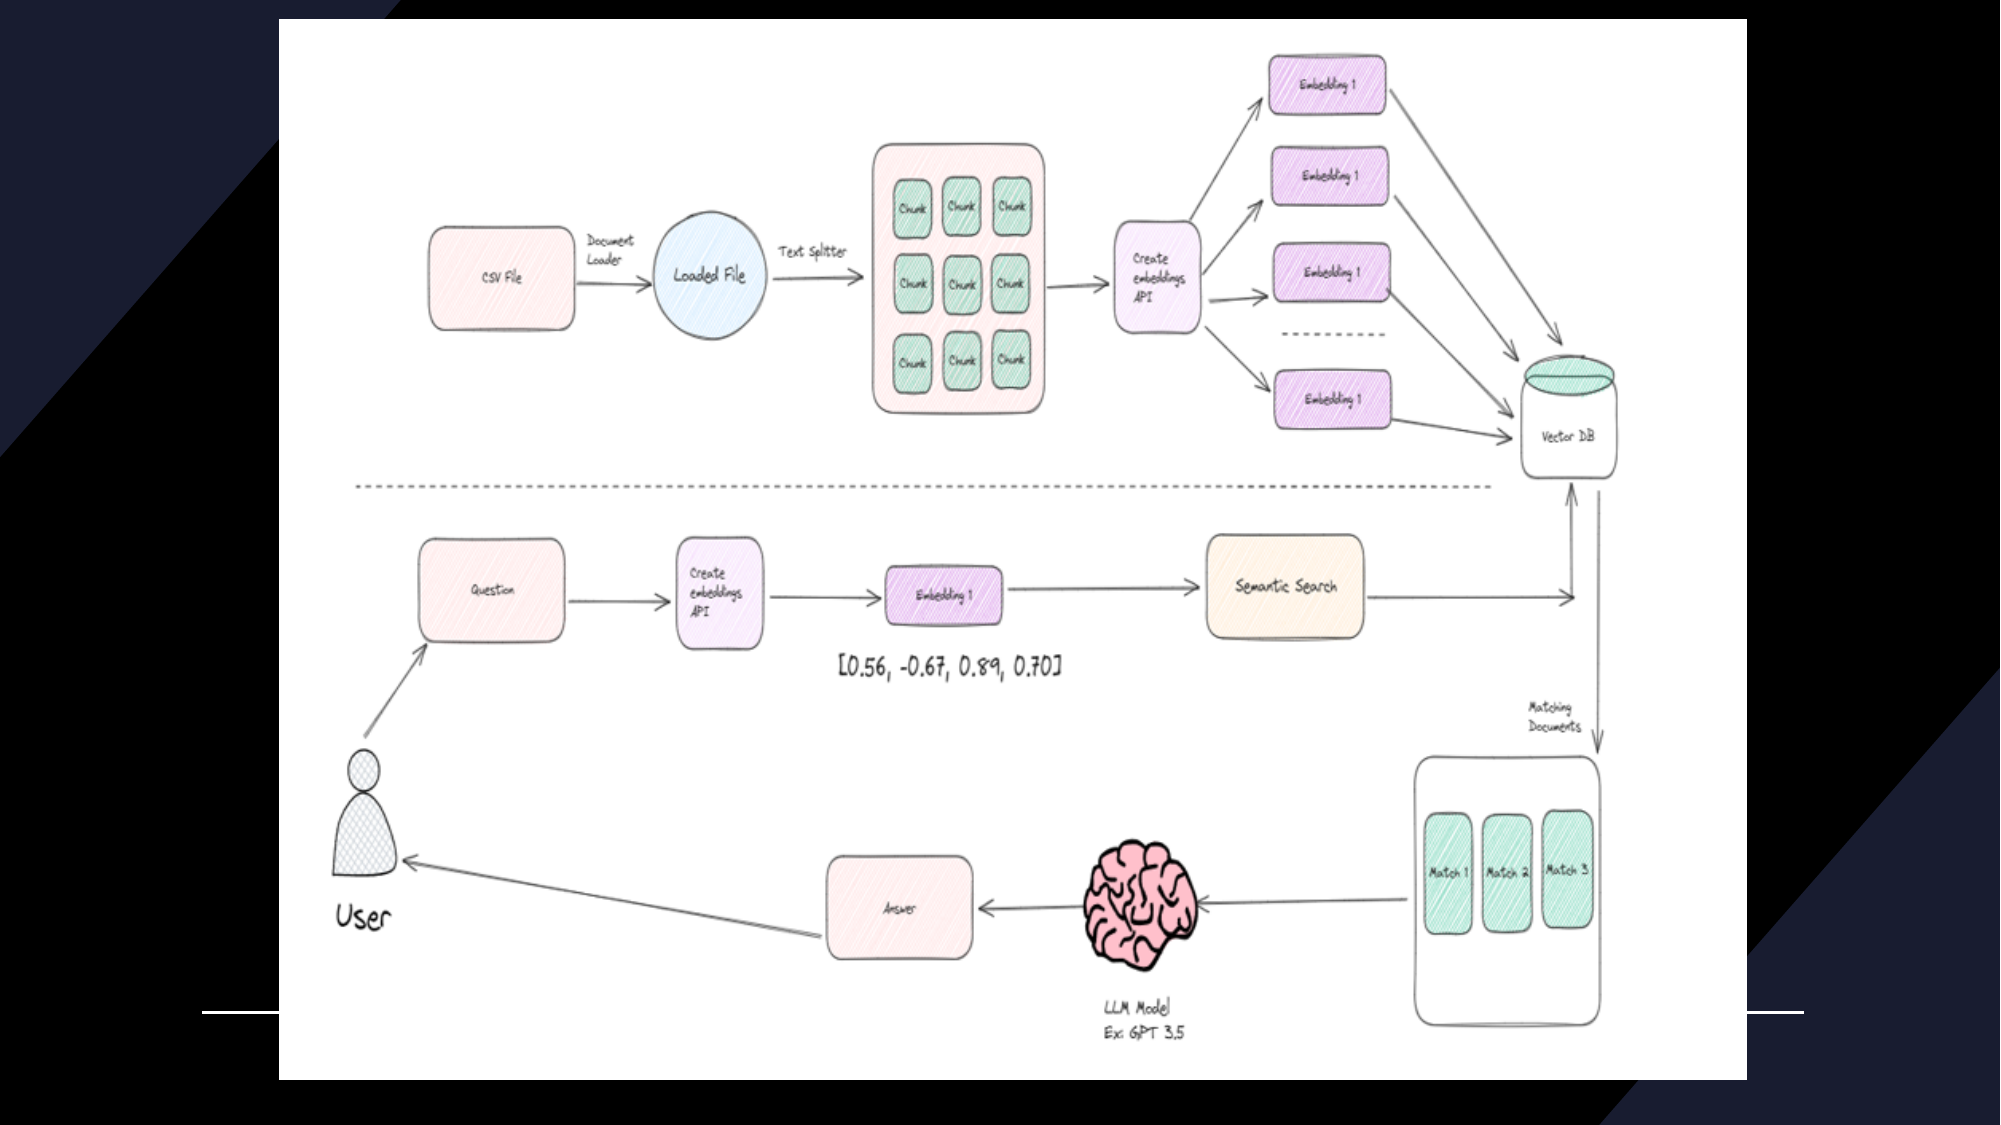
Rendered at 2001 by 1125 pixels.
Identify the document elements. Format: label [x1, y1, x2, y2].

picture [279, 19, 1747, 1080]
